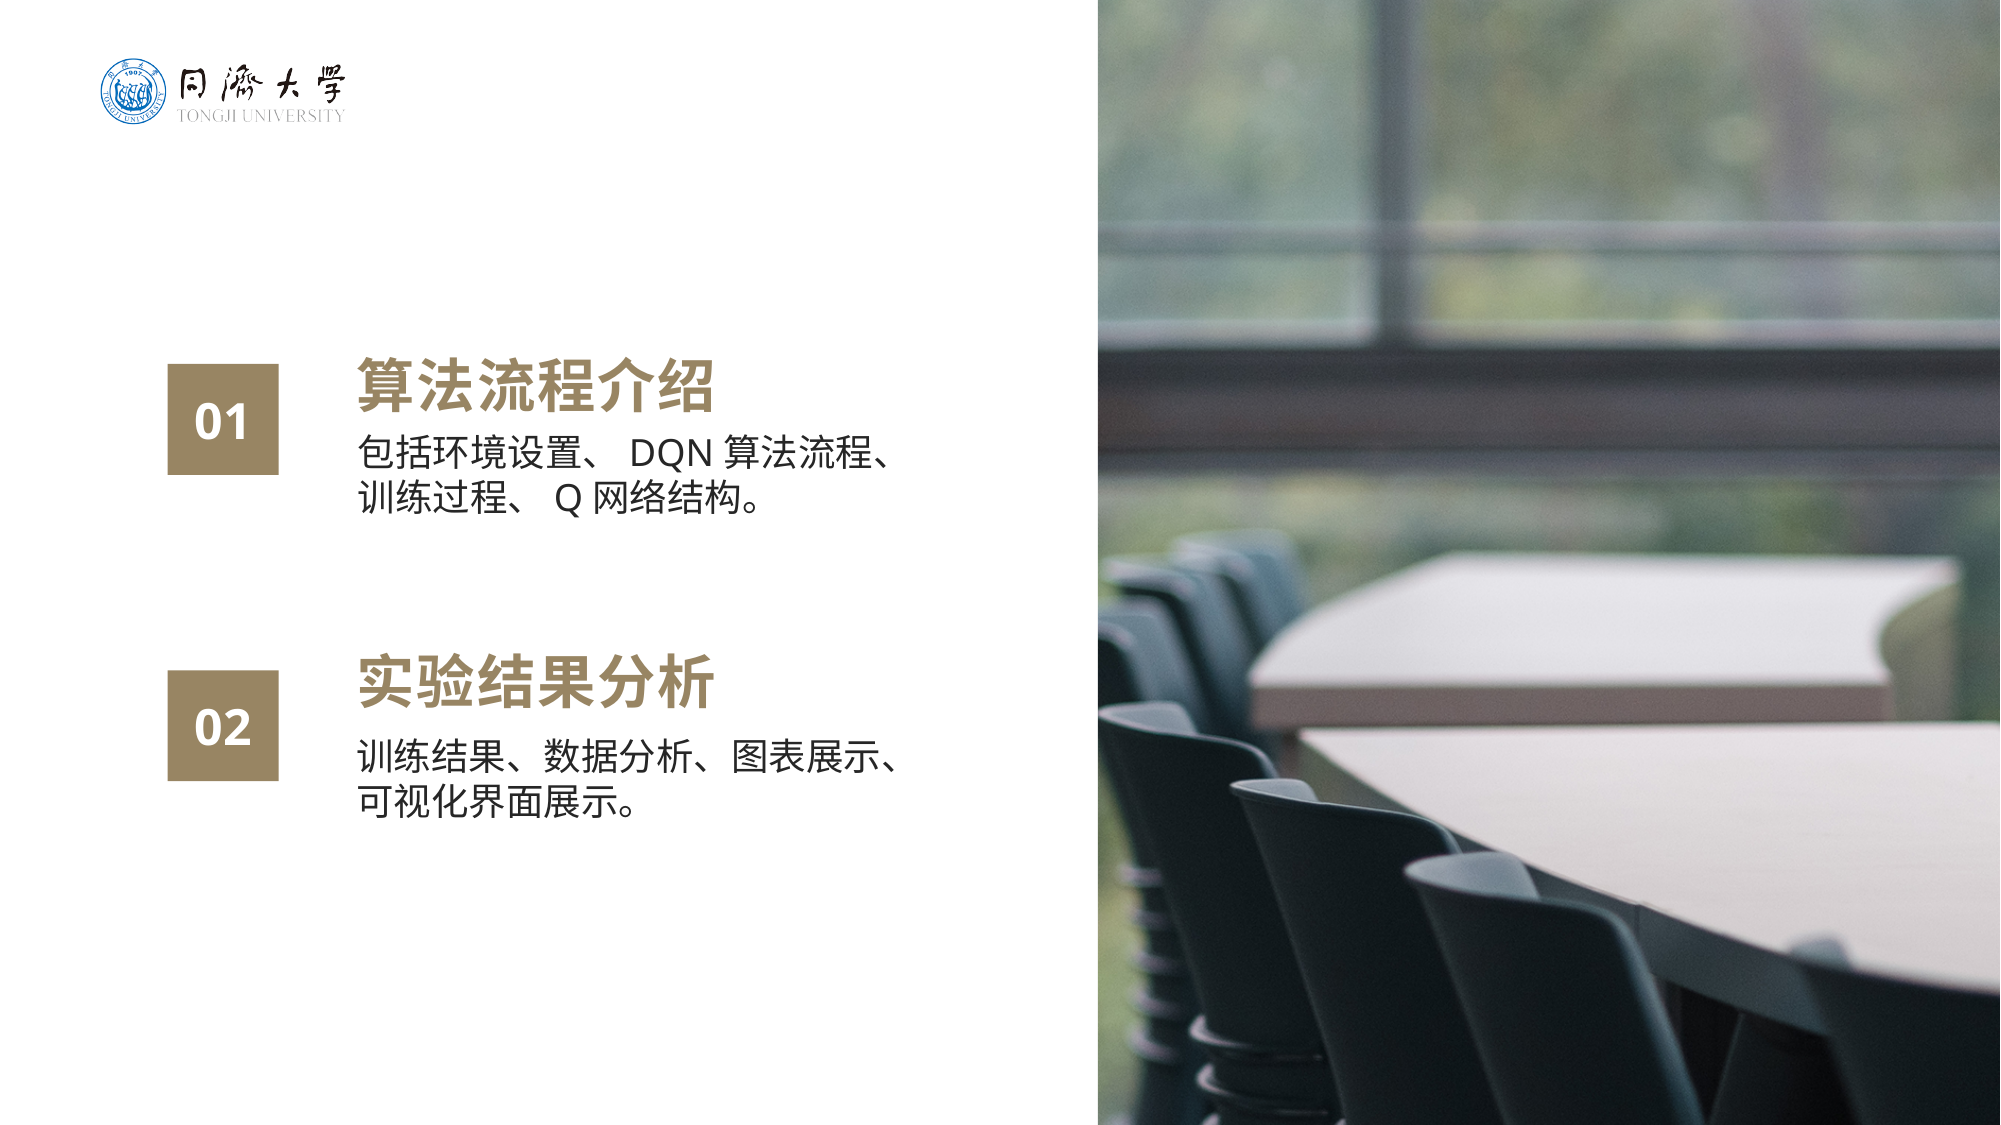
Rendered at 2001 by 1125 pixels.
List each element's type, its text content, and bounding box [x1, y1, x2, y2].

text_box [341, 623, 961, 832]
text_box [341, 328, 962, 528]
text_box 02 [167, 669, 280, 782]
picture [84, 20, 362, 162]
text_box 01 [167, 363, 280, 476]
picture [1097, 0, 2000, 1125]
